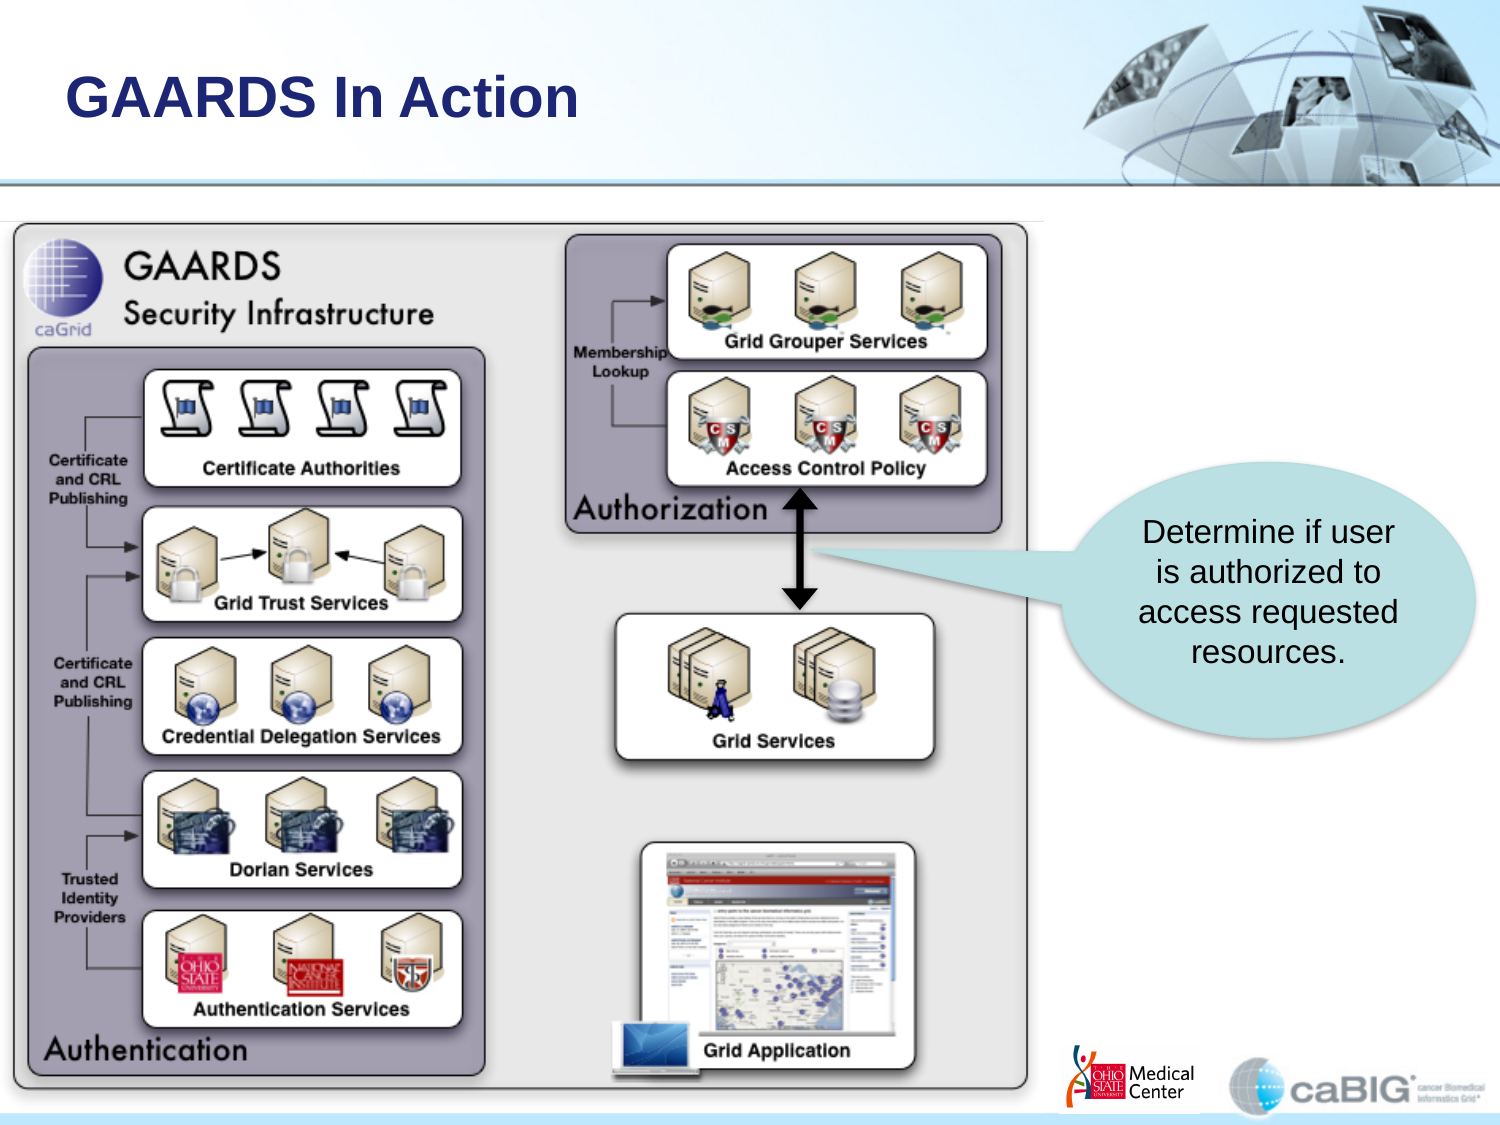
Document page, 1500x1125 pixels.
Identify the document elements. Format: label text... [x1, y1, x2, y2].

text_box Determine if user is authorized to access requested resources. [1049, 461, 1476, 739]
title GAARDS In Action [49, 0, 1176, 188]
picture [0, 0, 1500, 1125]
